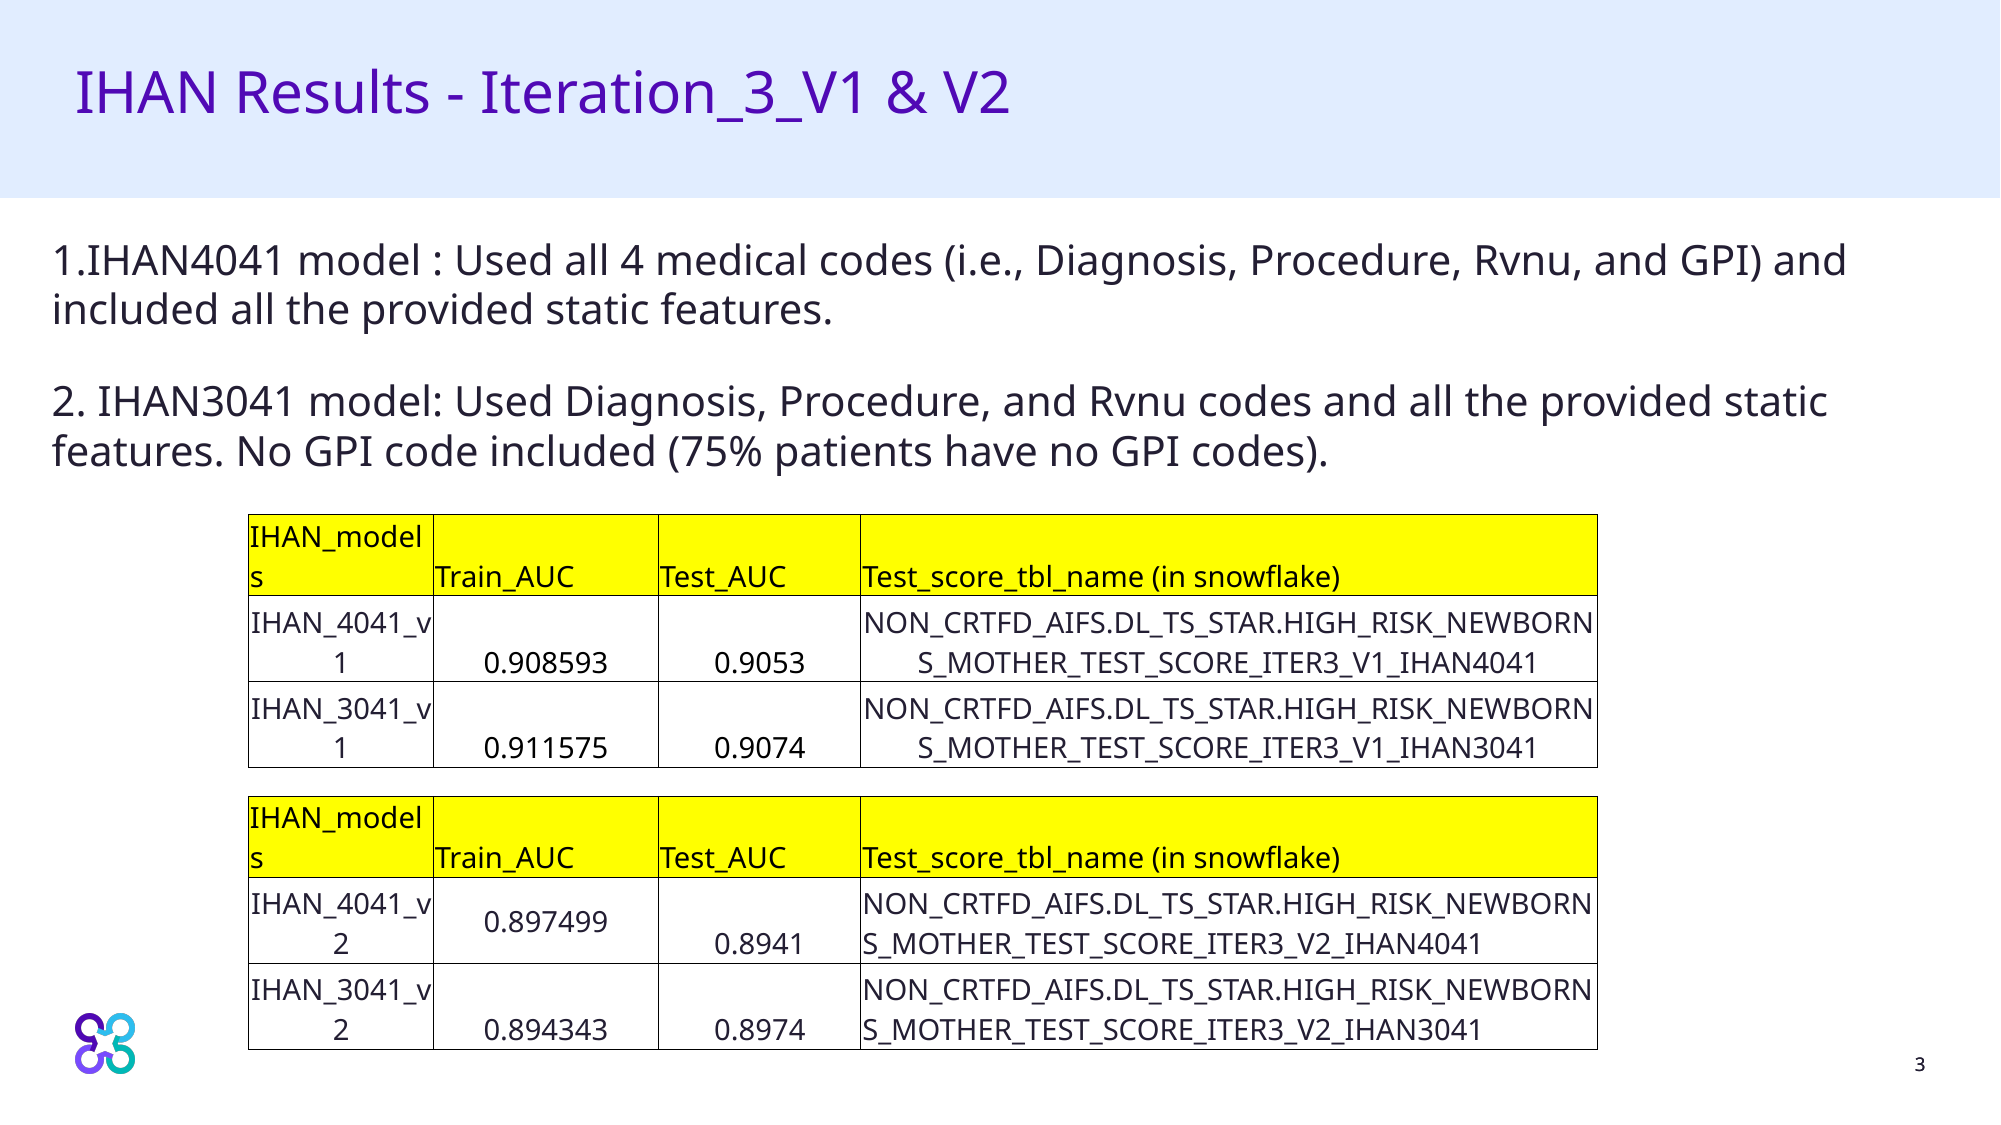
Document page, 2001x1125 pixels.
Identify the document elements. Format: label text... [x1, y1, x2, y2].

table_cell 0.9053 [659, 596, 860, 681]
table_cell 0.8941 [659, 878, 860, 963]
table_header IHAN_models [249, 515, 433, 595]
table_header Train_AUC [434, 515, 658, 595]
table_cell NON_CRTFD_AIFS.DL_TS_STAR.HIGH_RISK_NEWBORNS_MOTHER_TEST_SCORE_ITER3_V2_IHAN4041 [861, 878, 1597, 963]
table_cell IHAN_4041_v2 [249, 878, 433, 963]
picture [75, 1013, 135, 1074]
table_header Train_AUC [434, 797, 658, 877]
list 1.IHAN4041 model : Used all 4 medical codes (i.e., Diagnosis, Procedure, Rvnu, and GPI) and included all the provided static features. 2. IHAN3041 model: Used Diagnosis, Procedure, and Rvnu codes and all the provided static features. No GPI code included (75% patients have no GPI codes). [51, 233, 1928, 986]
table_cell IHAN_3041_v2 [249, 964, 433, 1049]
title IHAN Results - Iteration_3_V1 & V2 [75, 63, 1925, 198]
table_cell NON_CRTFD_AIFS.DL_TS_STAR.HIGH_RISK_NEWBORNS_MOTHER_TEST_SCORE_ITER3_V1_IHAN4041 [861, 596, 1597, 681]
table_cell IHAN_4041_v1 [249, 596, 433, 681]
table_cell 0.908593 [434, 596, 658, 681]
table_header Test_score_tbl_name (in snowflake) [861, 797, 1597, 877]
table_cell IHAN_3041_v1 [249, 682, 433, 767]
table_cell NON_CRTFD_AIFS.DL_TS_STAR.HIGH_RISK_NEWBORNS_MOTHER_TEST_SCORE_ITER3_V1_IHAN3041 [861, 682, 1597, 767]
table_cell NON_CRTFD_AIFS.DL_TS_STAR.HIGH_RISK_NEWBORNS_MOTHER_TEST_SCORE_ITER3_V2_IHAN3041 [861, 964, 1597, 1049]
table_header IHAN_models [249, 797, 433, 877]
table_header Test_AUC [659, 797, 860, 877]
table_cell 0.8974 [659, 964, 860, 1049]
table_cell 0.911575 [434, 682, 658, 767]
table_cell 0.9074 [659, 682, 860, 767]
table_cell 0.894343 [434, 964, 658, 1049]
table_header Test_score_tbl_name (in snowflake) [861, 515, 1597, 595]
table_cell 0.897499 [434, 878, 658, 963]
table_header Test_AUC [659, 515, 860, 595]
